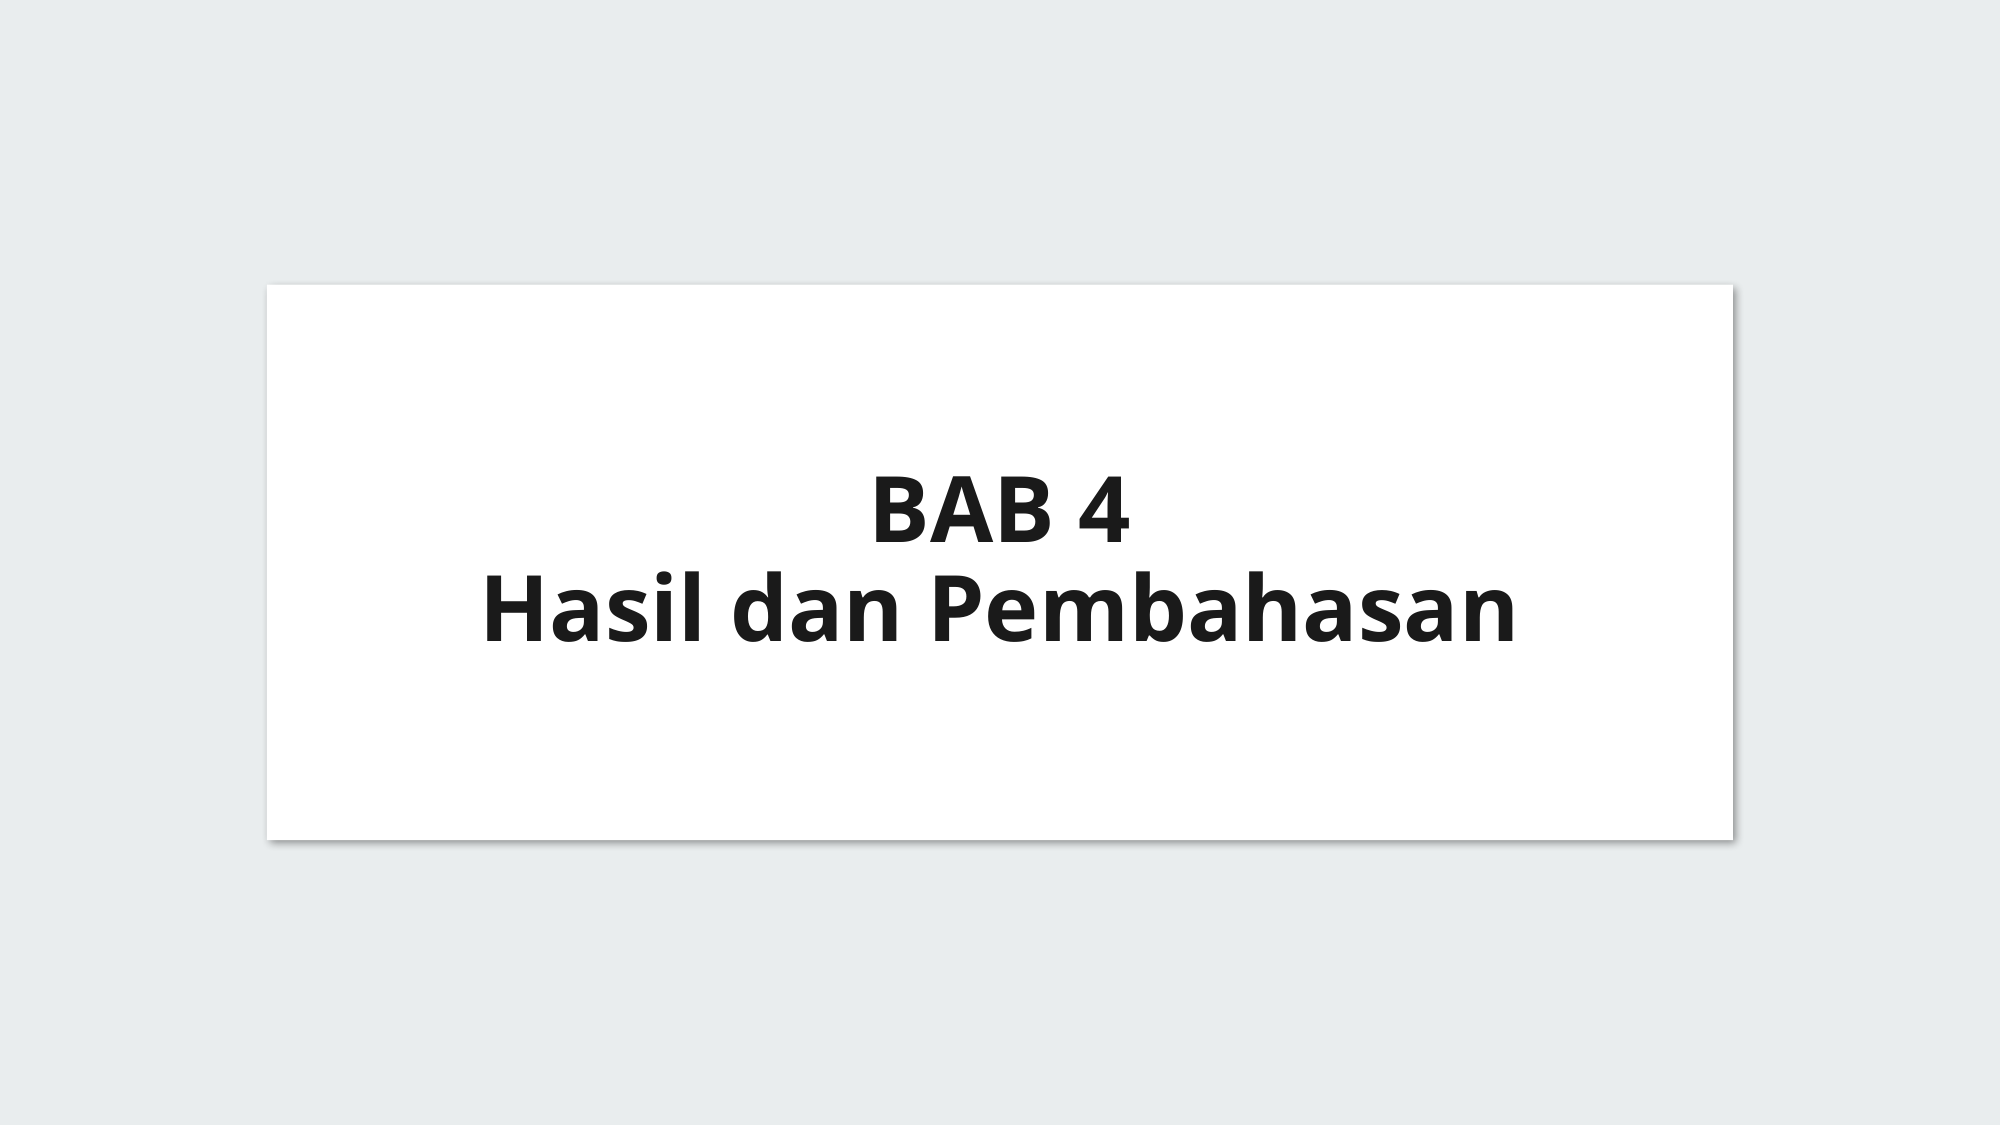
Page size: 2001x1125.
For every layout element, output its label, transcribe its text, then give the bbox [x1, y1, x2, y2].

title BAB 4 Hasil dan Pembahasan [397, 459, 1603, 666]
text_box [266, 284, 1734, 841]
